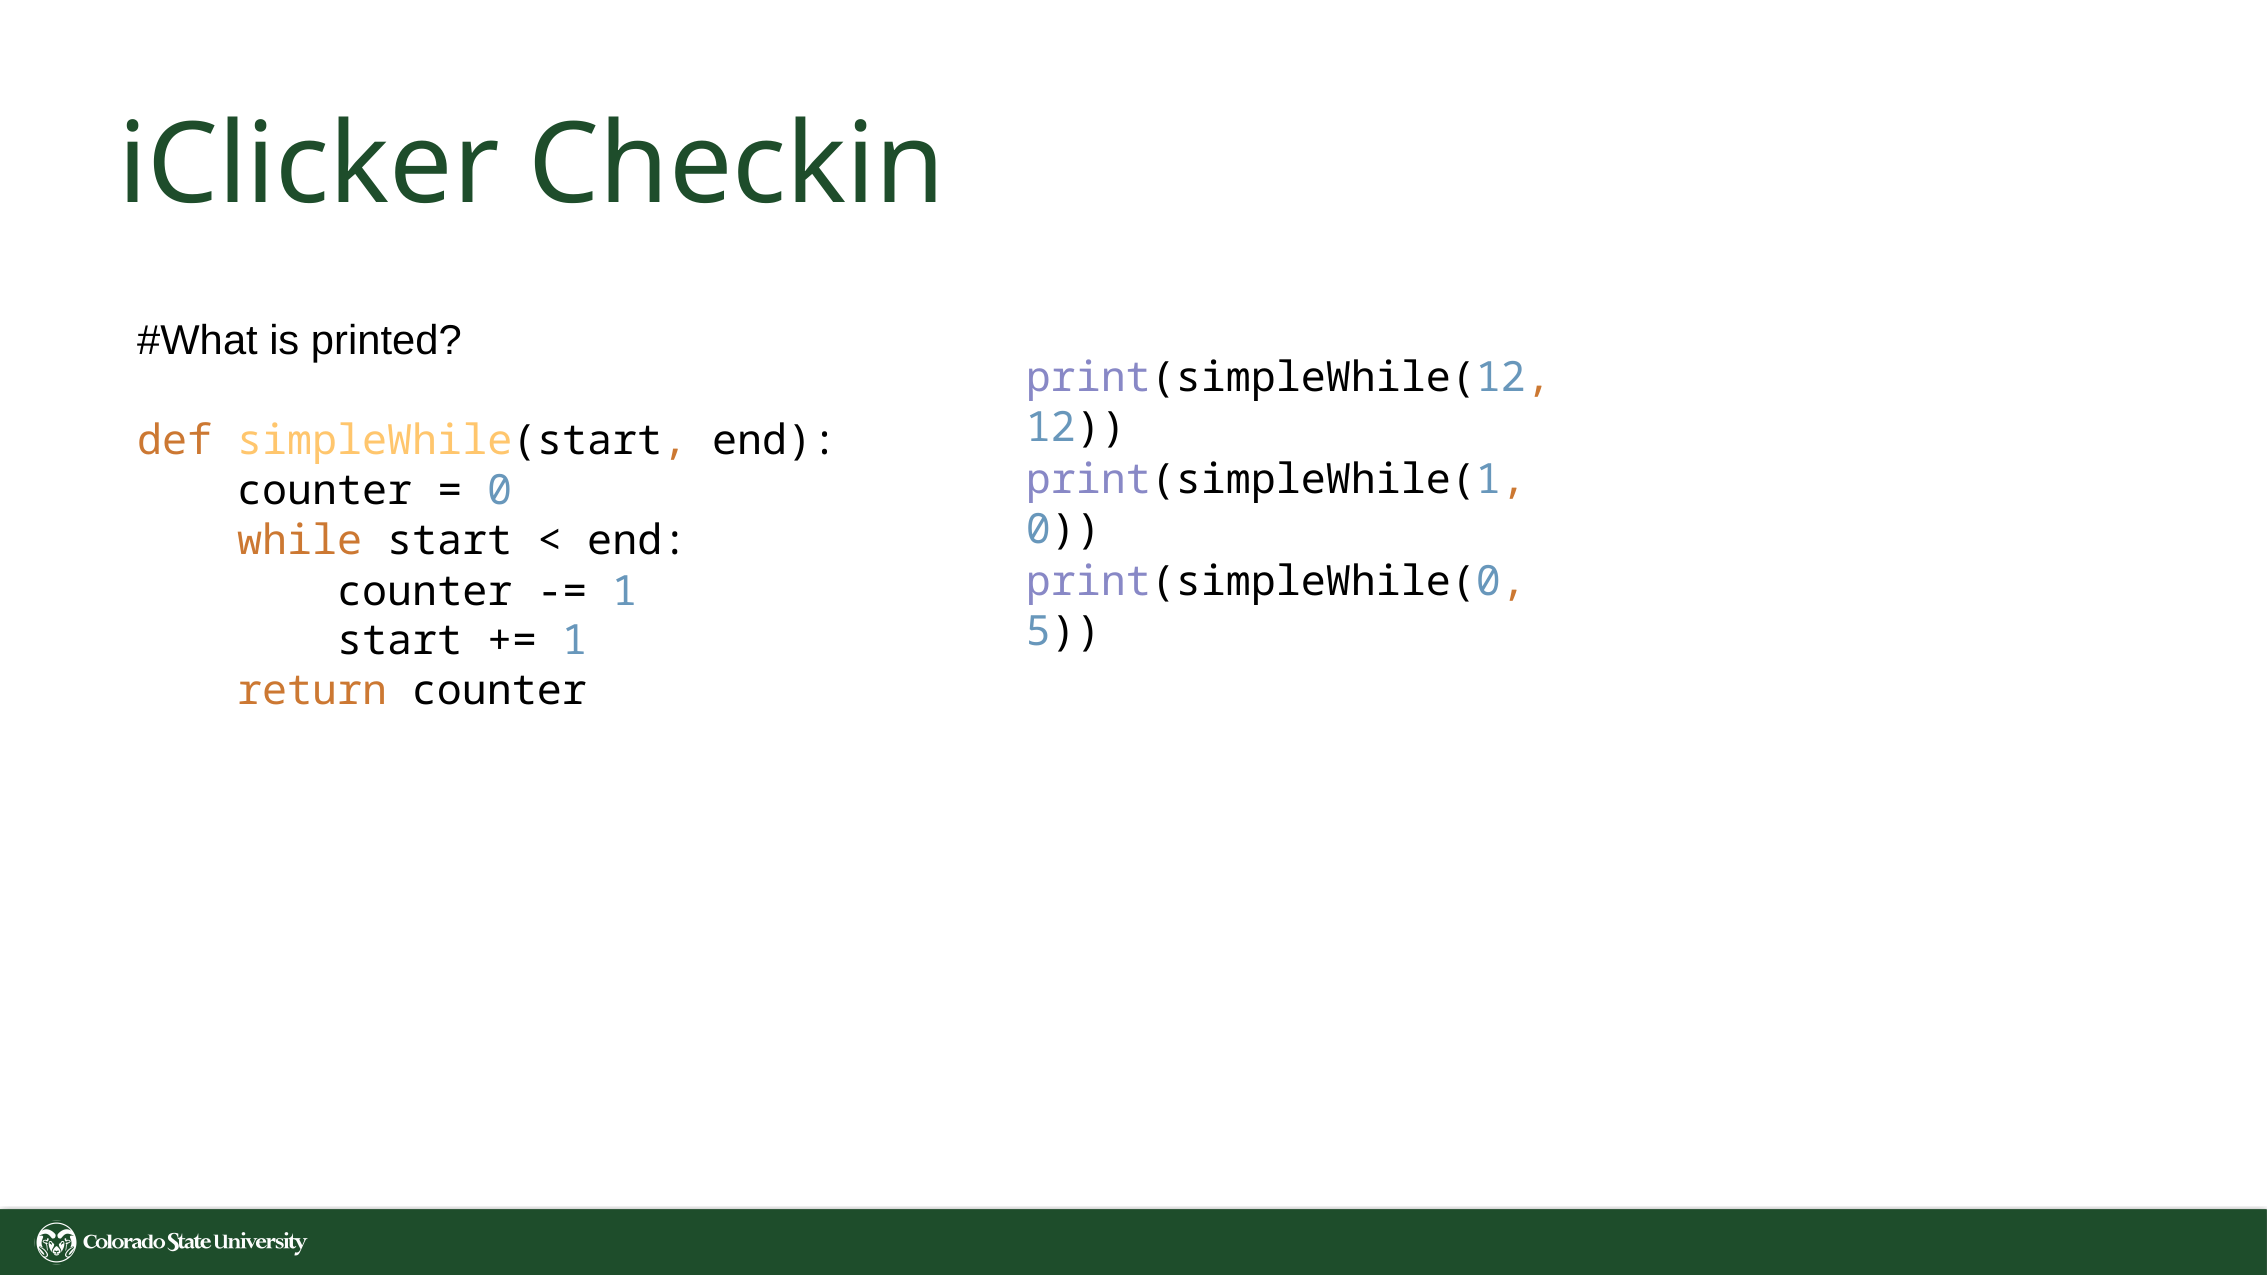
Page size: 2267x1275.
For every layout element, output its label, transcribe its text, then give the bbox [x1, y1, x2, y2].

title iClicker Checkin [103, 73, 2164, 241]
text_box print(simpleWhile(0, 5)) [1011, 546, 1608, 662]
text_box #What is printed? def simpleWhile(start, end): counter = 0 while start < end: counter -= 1 start += 1 return counter [122, 305, 899, 871]
text_box print(simpleWhile(12, 12)) [1011, 342, 1663, 457]
picture [24, 1209, 319, 1275]
text_box print(simpleWhile(1, 0)) [1011, 444, 1608, 546]
